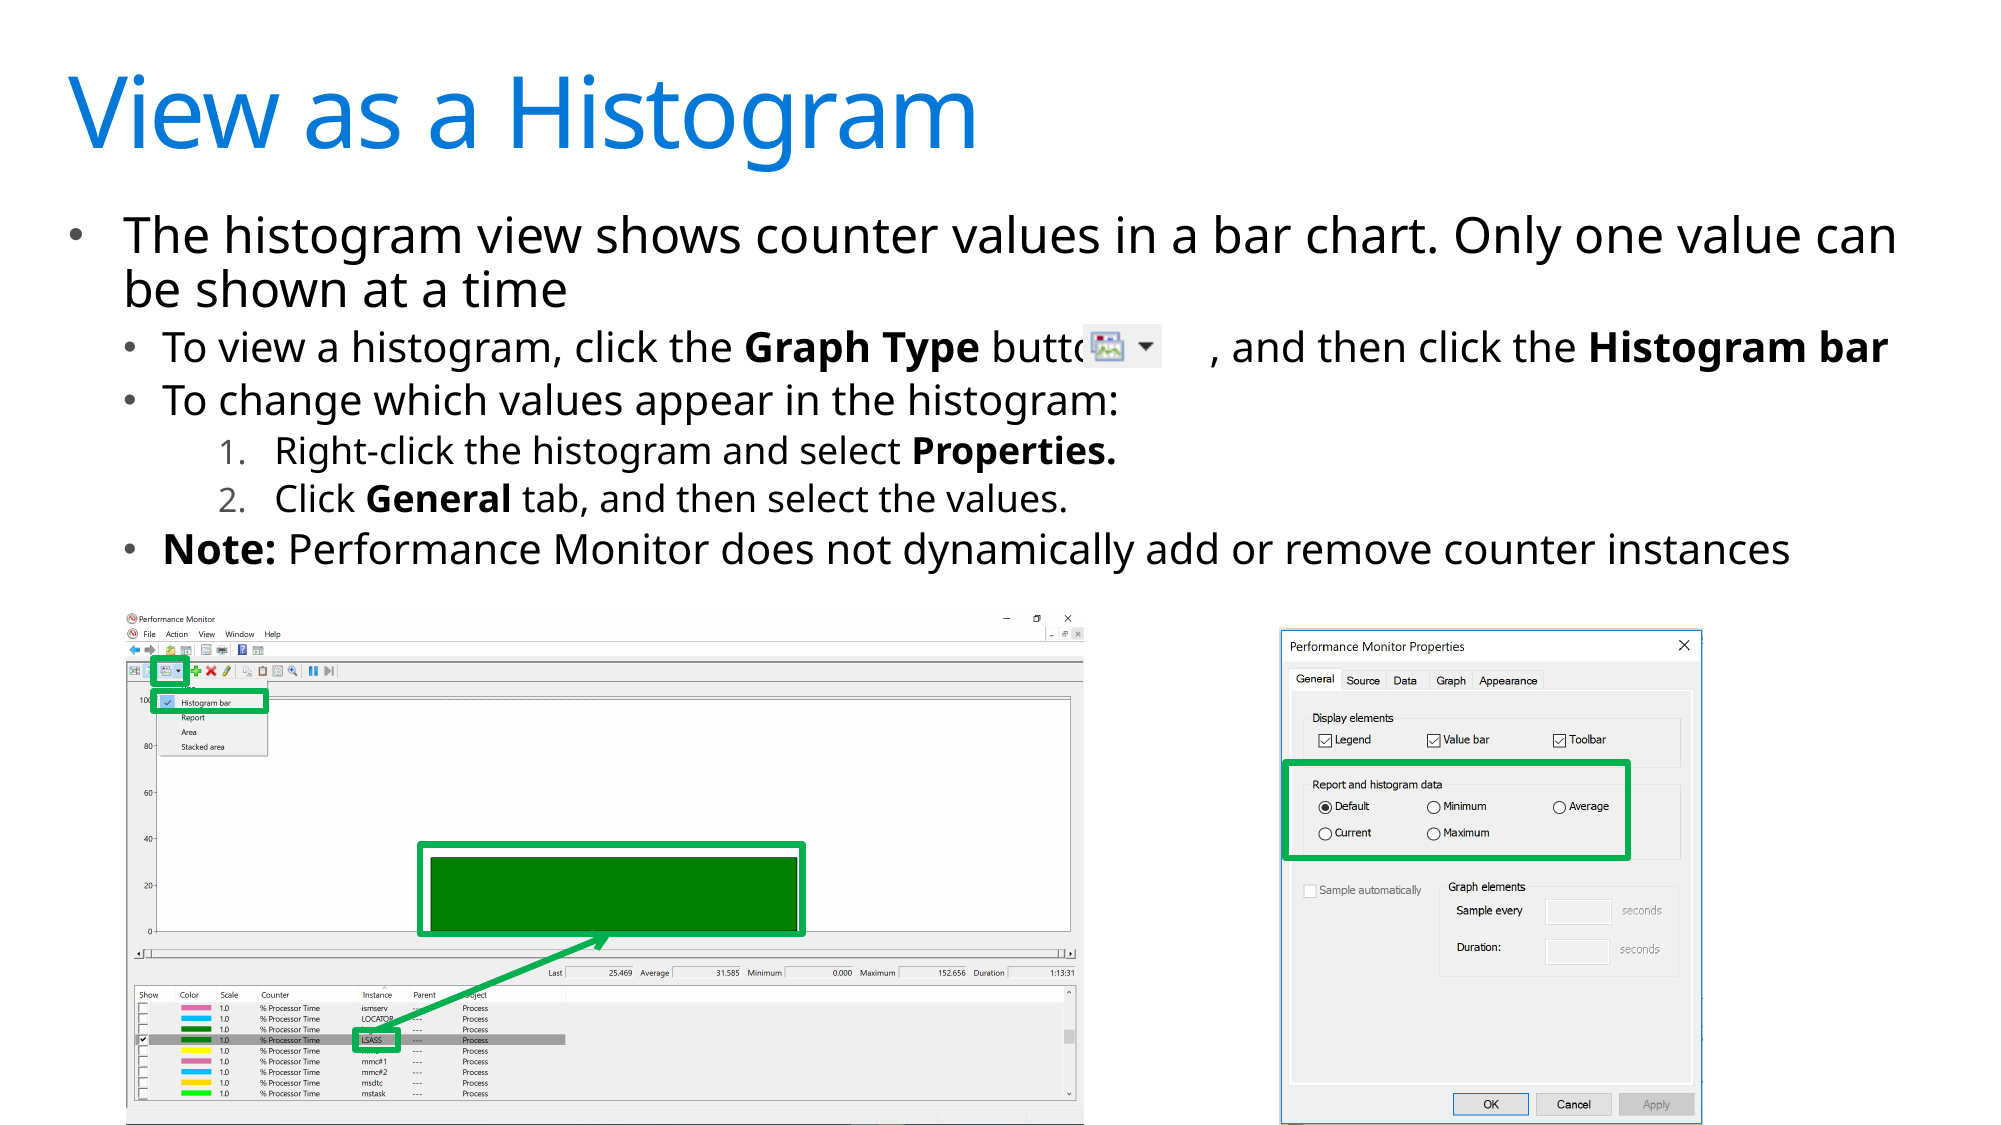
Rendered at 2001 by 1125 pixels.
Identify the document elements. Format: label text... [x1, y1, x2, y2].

picture [126, 611, 1085, 1125]
picture [1278, 628, 1703, 1125]
list The histogram view shows counter values in a bar chart. Only one value can be shown at a time To view a histogram, click the Graph Type button , and then click the Histogram bar To change which values appear in the histogram: Right-click the histogram and select Properties. Click General tab, and then select the values. Note: Performance Monitor does not dynamically add or remove counter instances [44, 196, 1956, 601]
title View as a Histogram [44, 47, 1957, 196]
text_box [376, 933, 612, 1031]
picture [1083, 324, 1162, 368]
